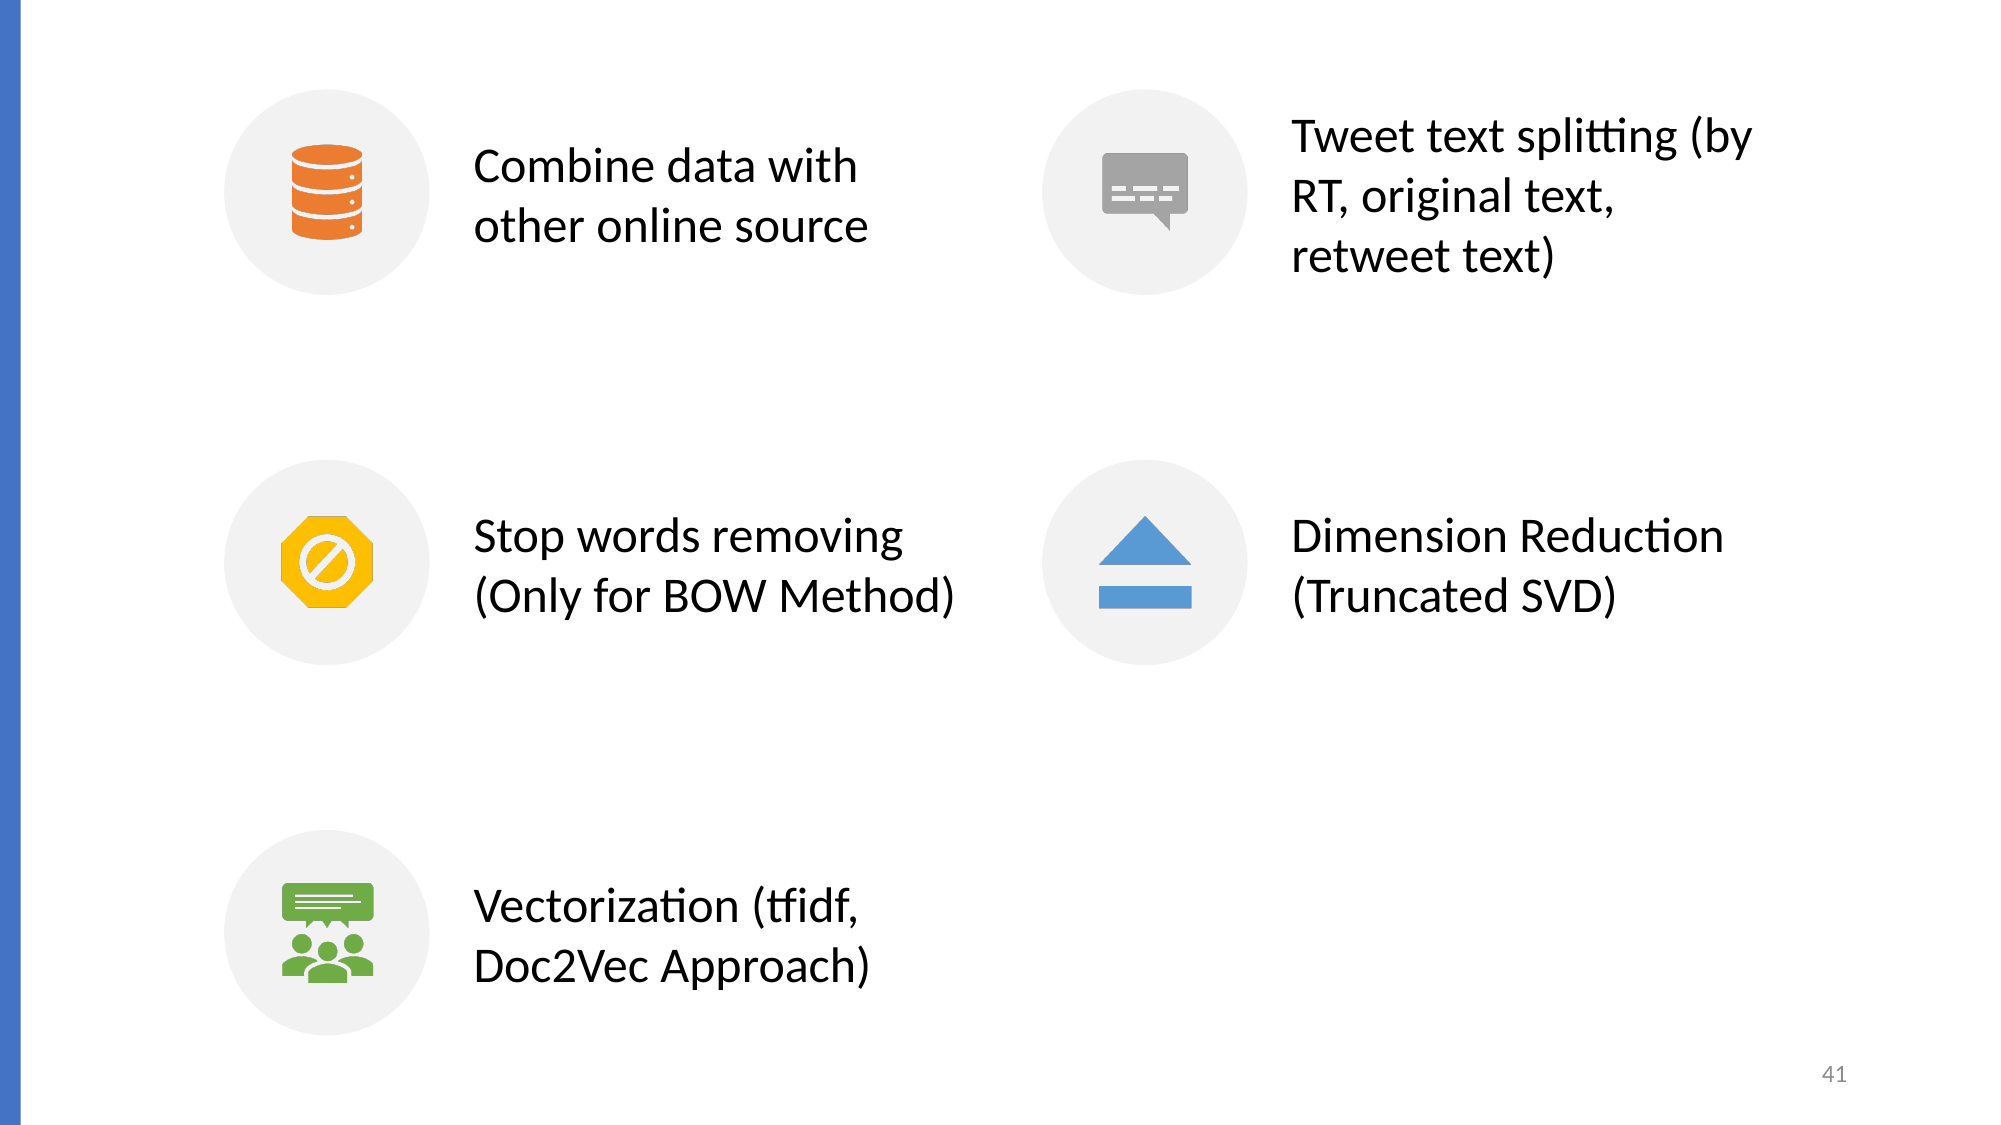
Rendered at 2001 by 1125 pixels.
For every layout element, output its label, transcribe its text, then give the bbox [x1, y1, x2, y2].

slide_number 41 [1412, 1048, 1863, 1103]
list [64, 77, 1936, 1048]
text_box [0, 0, 21, 1125]
